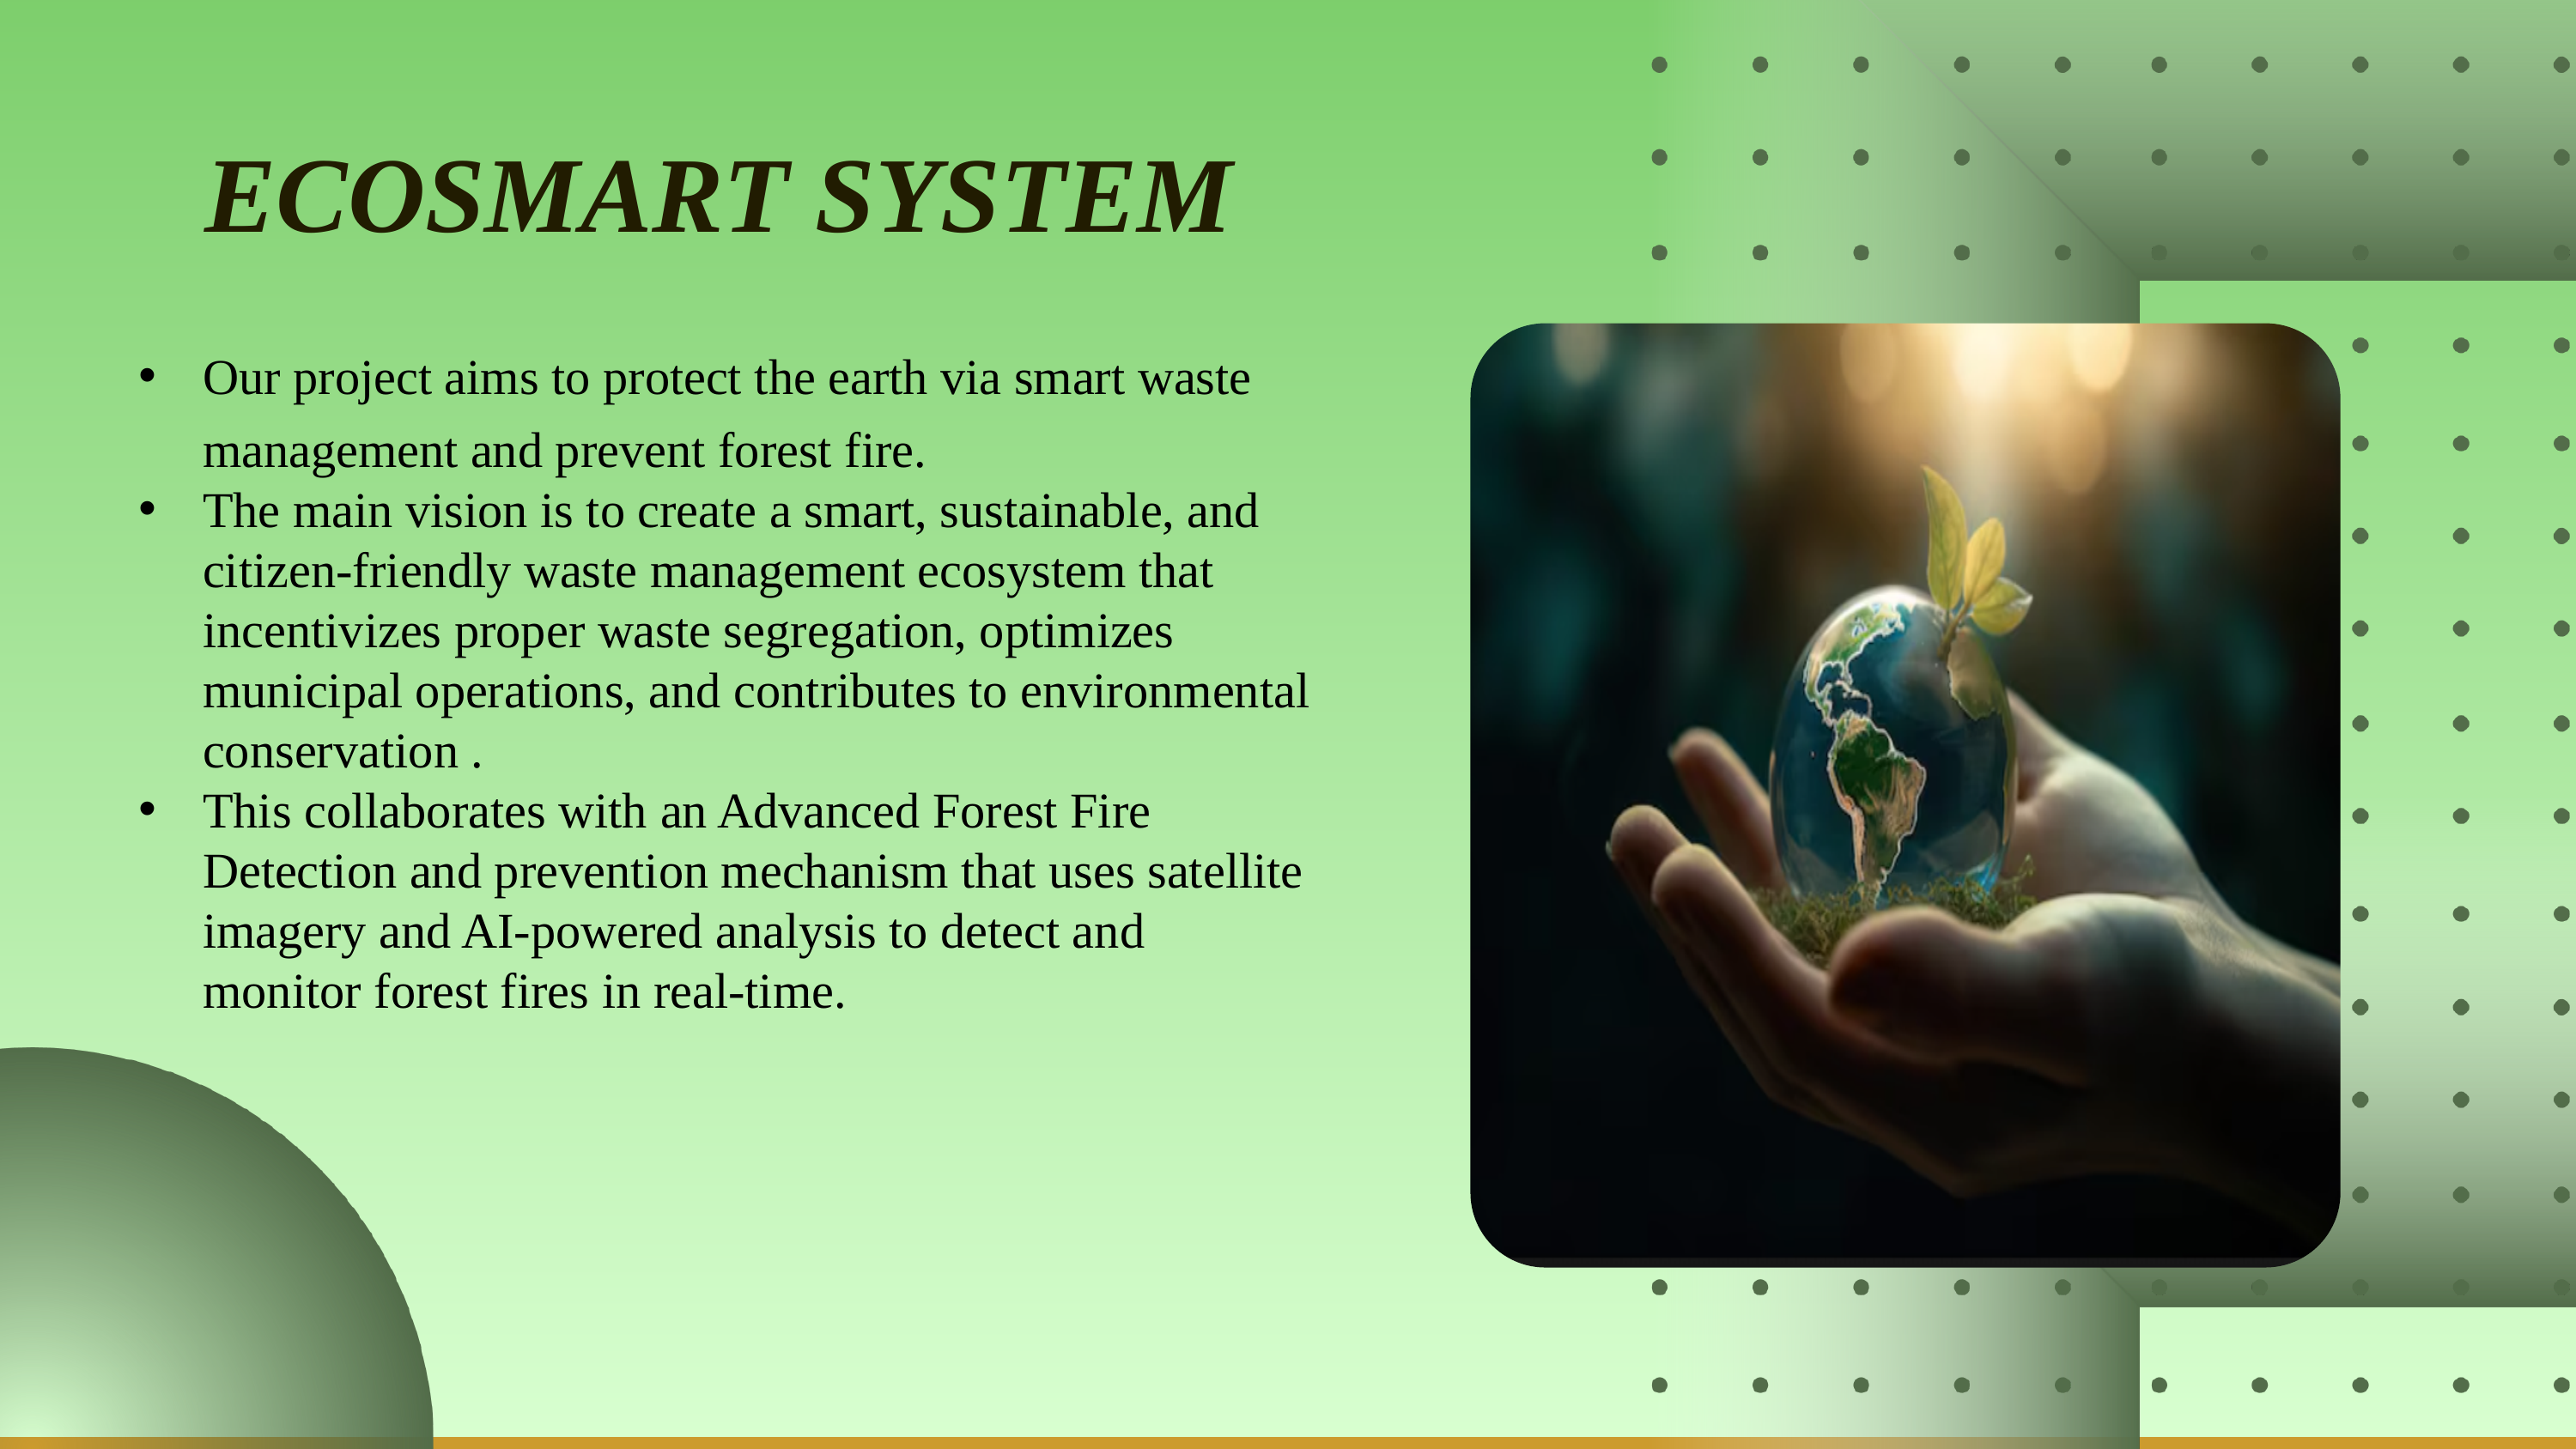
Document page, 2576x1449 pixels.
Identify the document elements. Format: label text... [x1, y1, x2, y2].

text_box ECOSMART SYSTEM [204, 64, 1353, 253]
text_box [0, 0, 1625, 1437]
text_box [1625, 0, 2576, 1449]
text_box Our project aims to protect the earth via smart waste management and prevent forest fire. The main vision is to create a smart, sustainable, and citizen-friendly waste management ecosystem that incentivizes proper waste segregation, optimizes municipal operations, and contributes to environmental conservation . This collaborates with an Advanced Forest Fire Detection and prevention mechanism that uses satellite imagery and AI-powered analysis to detect and monitor forest fires in real-time. [138, 258, 1315, 1091]
text_box [0, 1047, 434, 1449]
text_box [1640, 50, 2576, 1398]
text_box [1470, 323, 1625, 1268]
